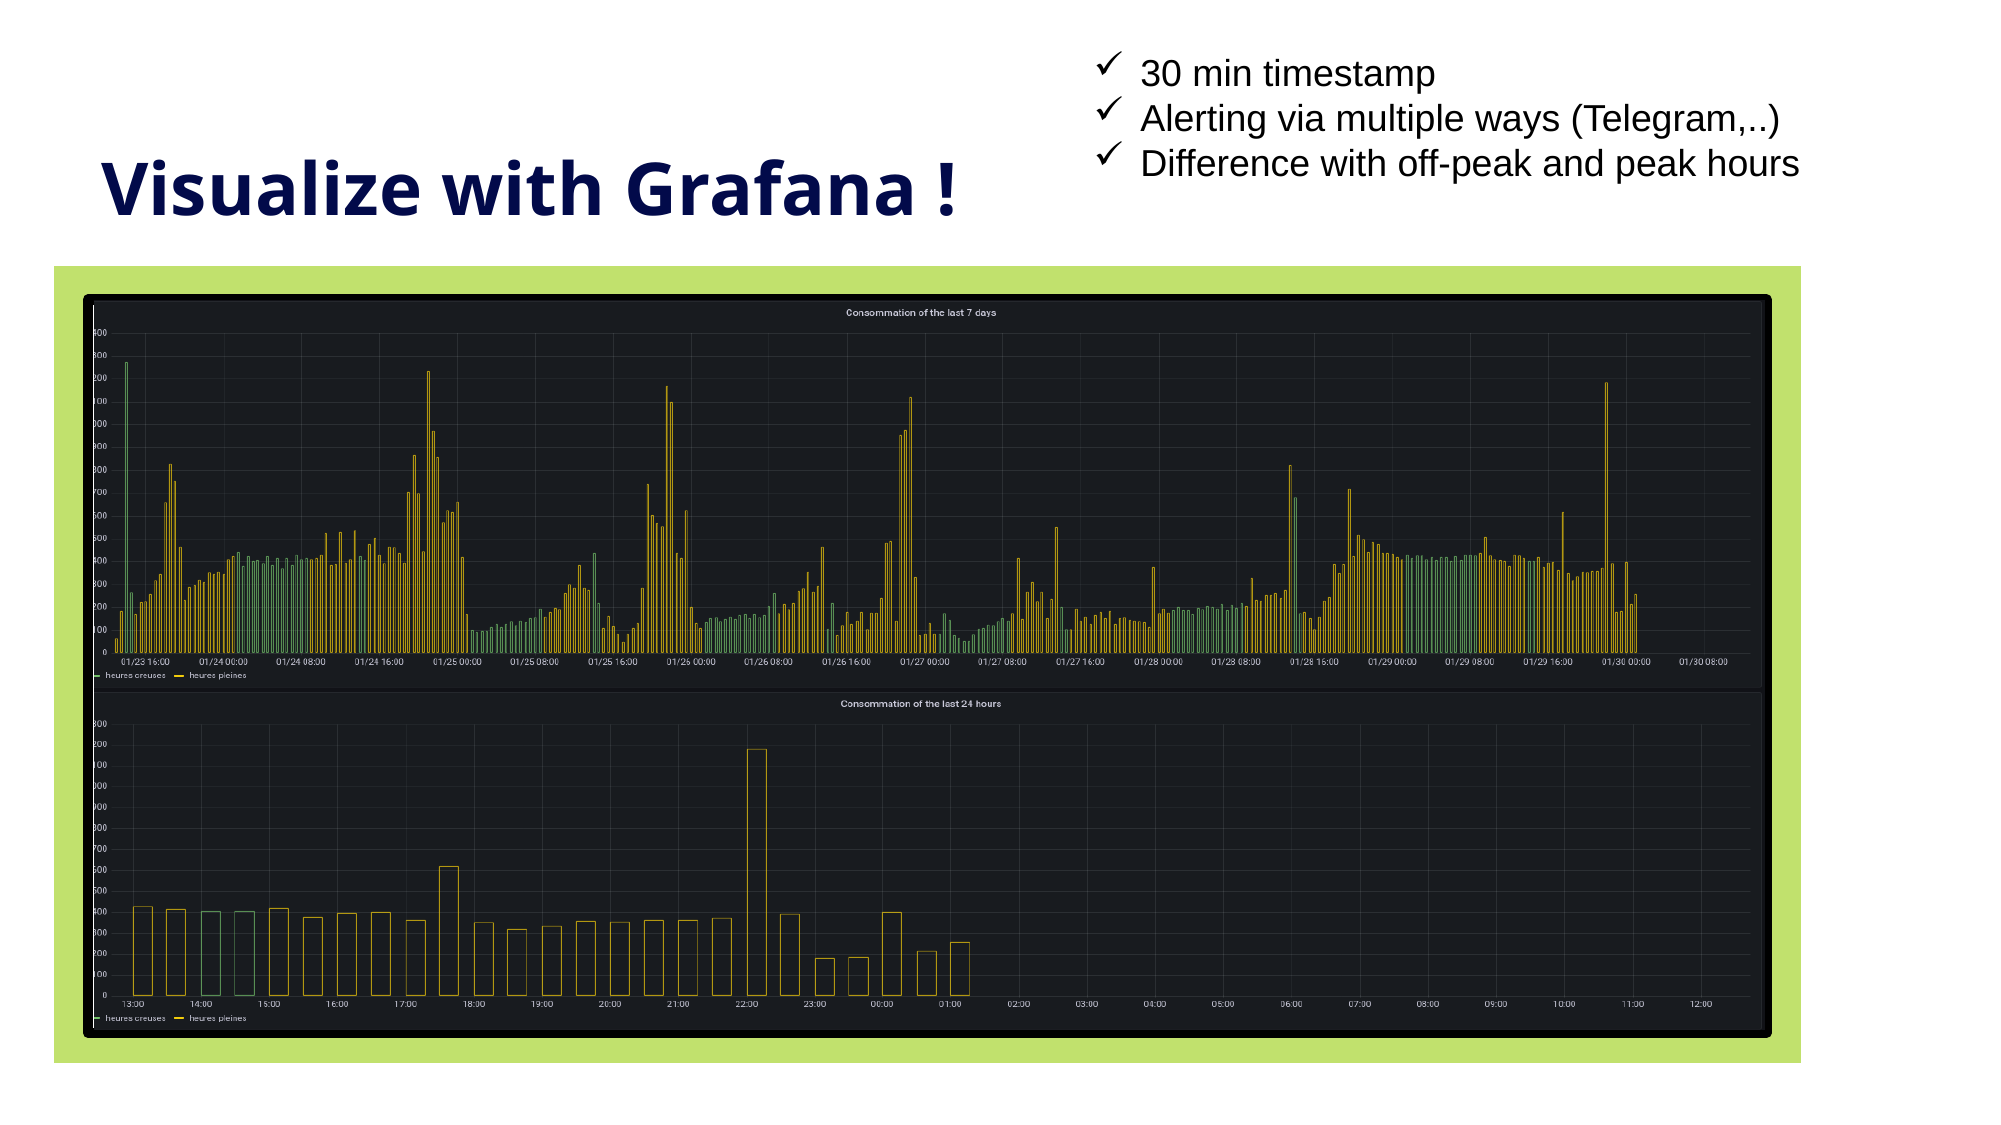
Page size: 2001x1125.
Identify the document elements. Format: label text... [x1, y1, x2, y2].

text_box [88, 299, 94, 343]
text_box Visualize with Grafana ! [86, 135, 1620, 238]
text_box 30 min timestamp Alerting via multiple ways (Telegram,..) Difference with off-peak and peak hours [1078, 41, 1883, 237]
picture [94, 299, 1765, 1030]
text_box [69, 281, 1785, 1048]
